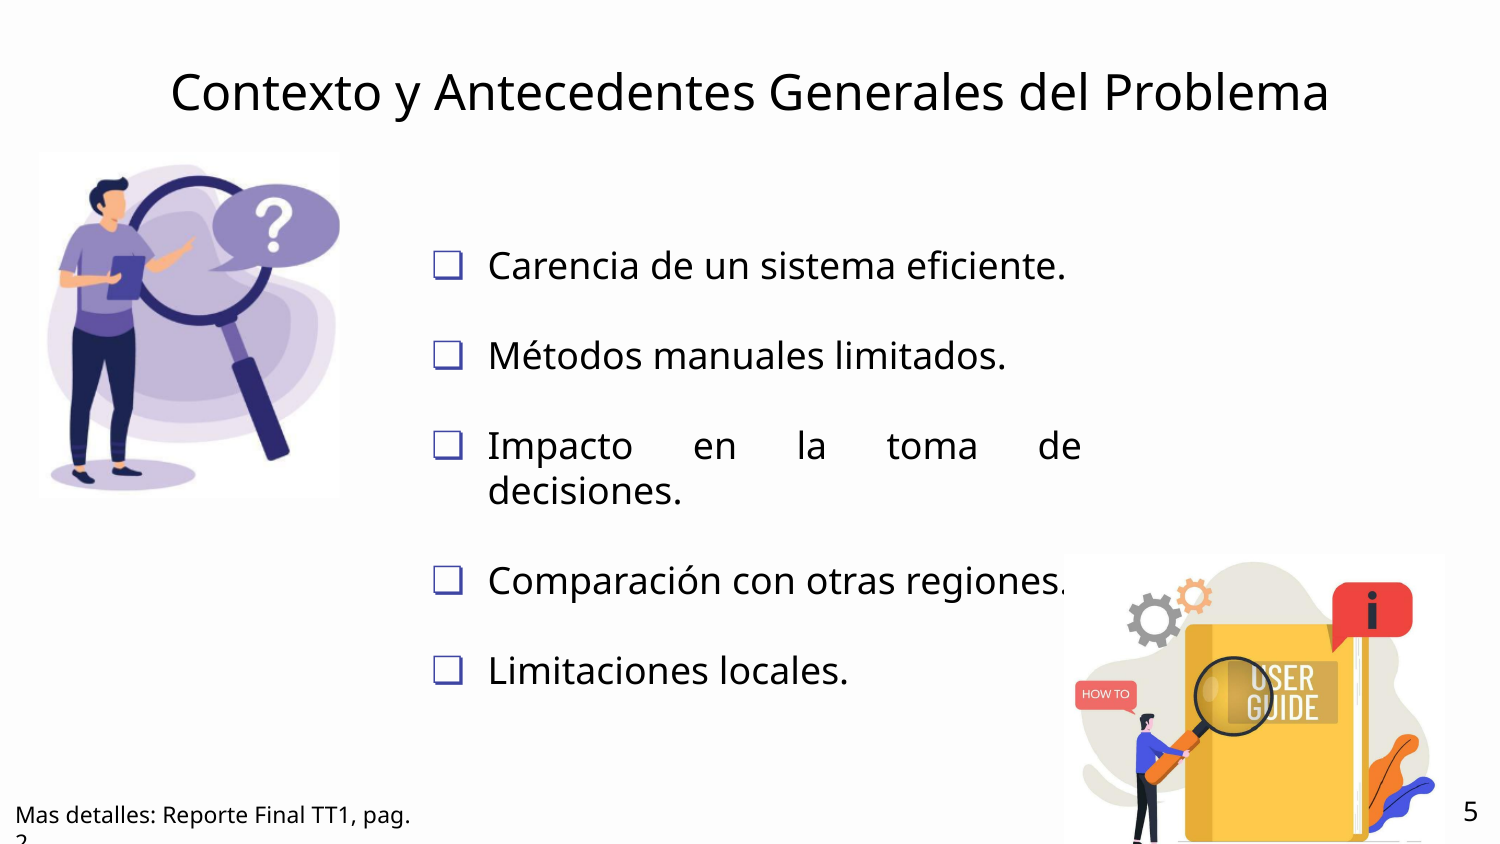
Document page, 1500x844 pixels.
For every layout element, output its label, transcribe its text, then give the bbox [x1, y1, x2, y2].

text_box Carencia de un sistema eficiente. Métodos manuales limitados. Impacto en la toma de decisiones. Comparación con otras regiones. Limitaciones locales. [397, 227, 1098, 676]
picture [1063, 554, 1445, 844]
title Contexto y Antecedentes Generales del Problema [75, 4, 1427, 176]
slide_number 5 [1449, 779, 1494, 844]
text_box Mas detalles: Reporte Final TT1, pag. 2 [0, 785, 445, 837]
picture [38, 151, 341, 499]
